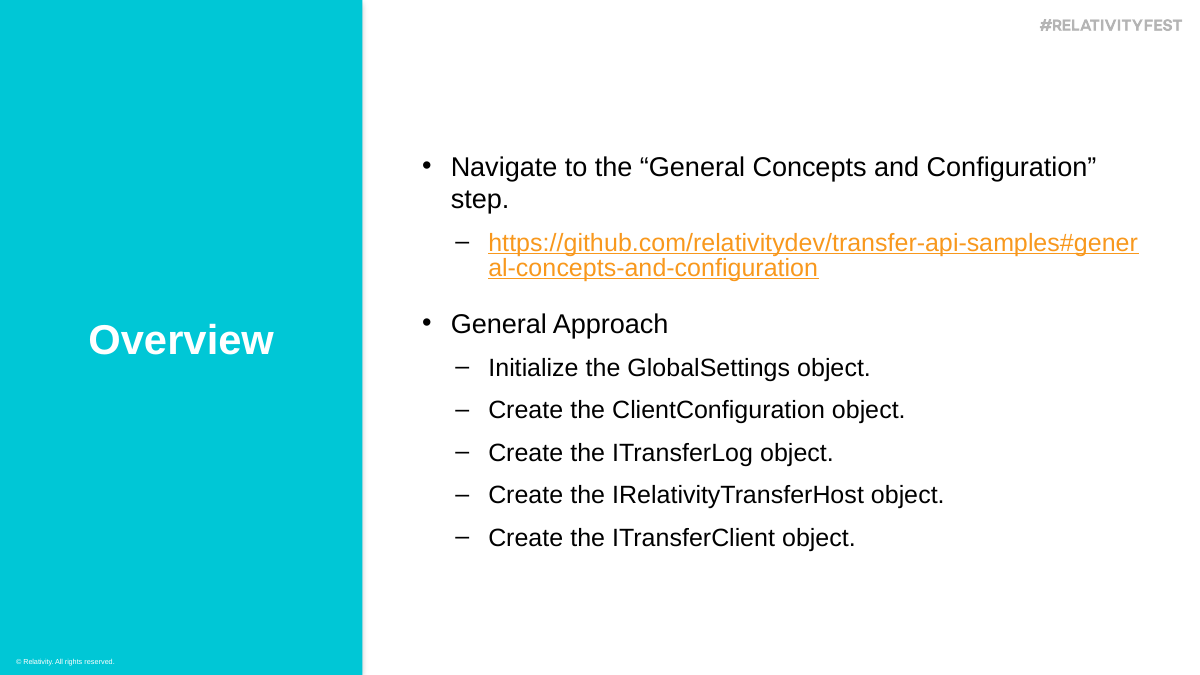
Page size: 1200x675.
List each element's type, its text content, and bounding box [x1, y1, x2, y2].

list Overview [9, 200, 354, 475]
picture [1037, 18, 1185, 32]
list Navigate to the “General Concepts and Configuration” step. https://github.com/relativitydev/transfer-api-samples#general-concepts-and-configuration General Approach Initialize the GlobalSettings object. Create the ClientConfiguration object. Create the ITransferLog object. Create the IRelativityTransferHost object. Create the ITransferClient object. [412, 69, 1163, 606]
